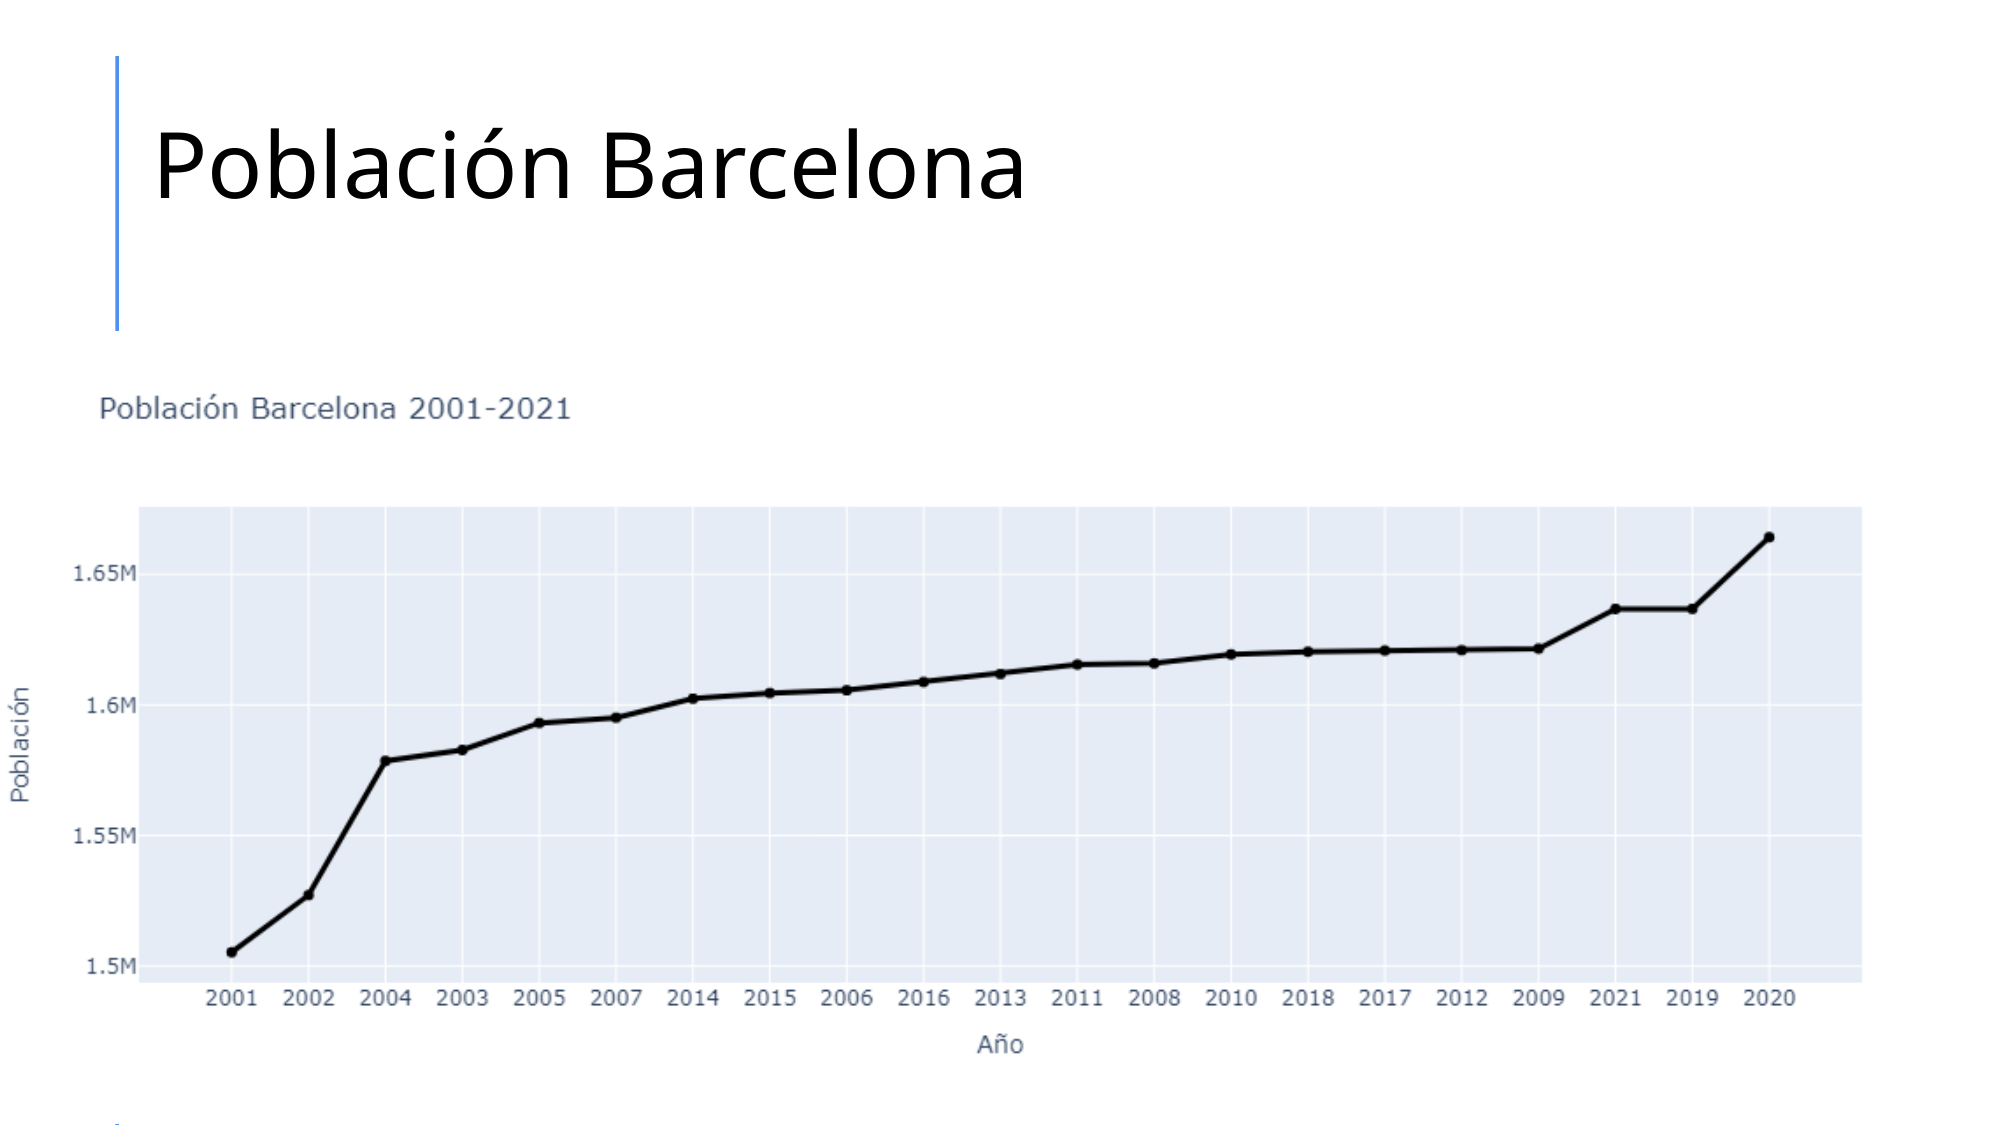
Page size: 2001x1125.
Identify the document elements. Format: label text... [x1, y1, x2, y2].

title Población Barcelona [137, 59, 1863, 278]
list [0, 331, 2000, 1124]
